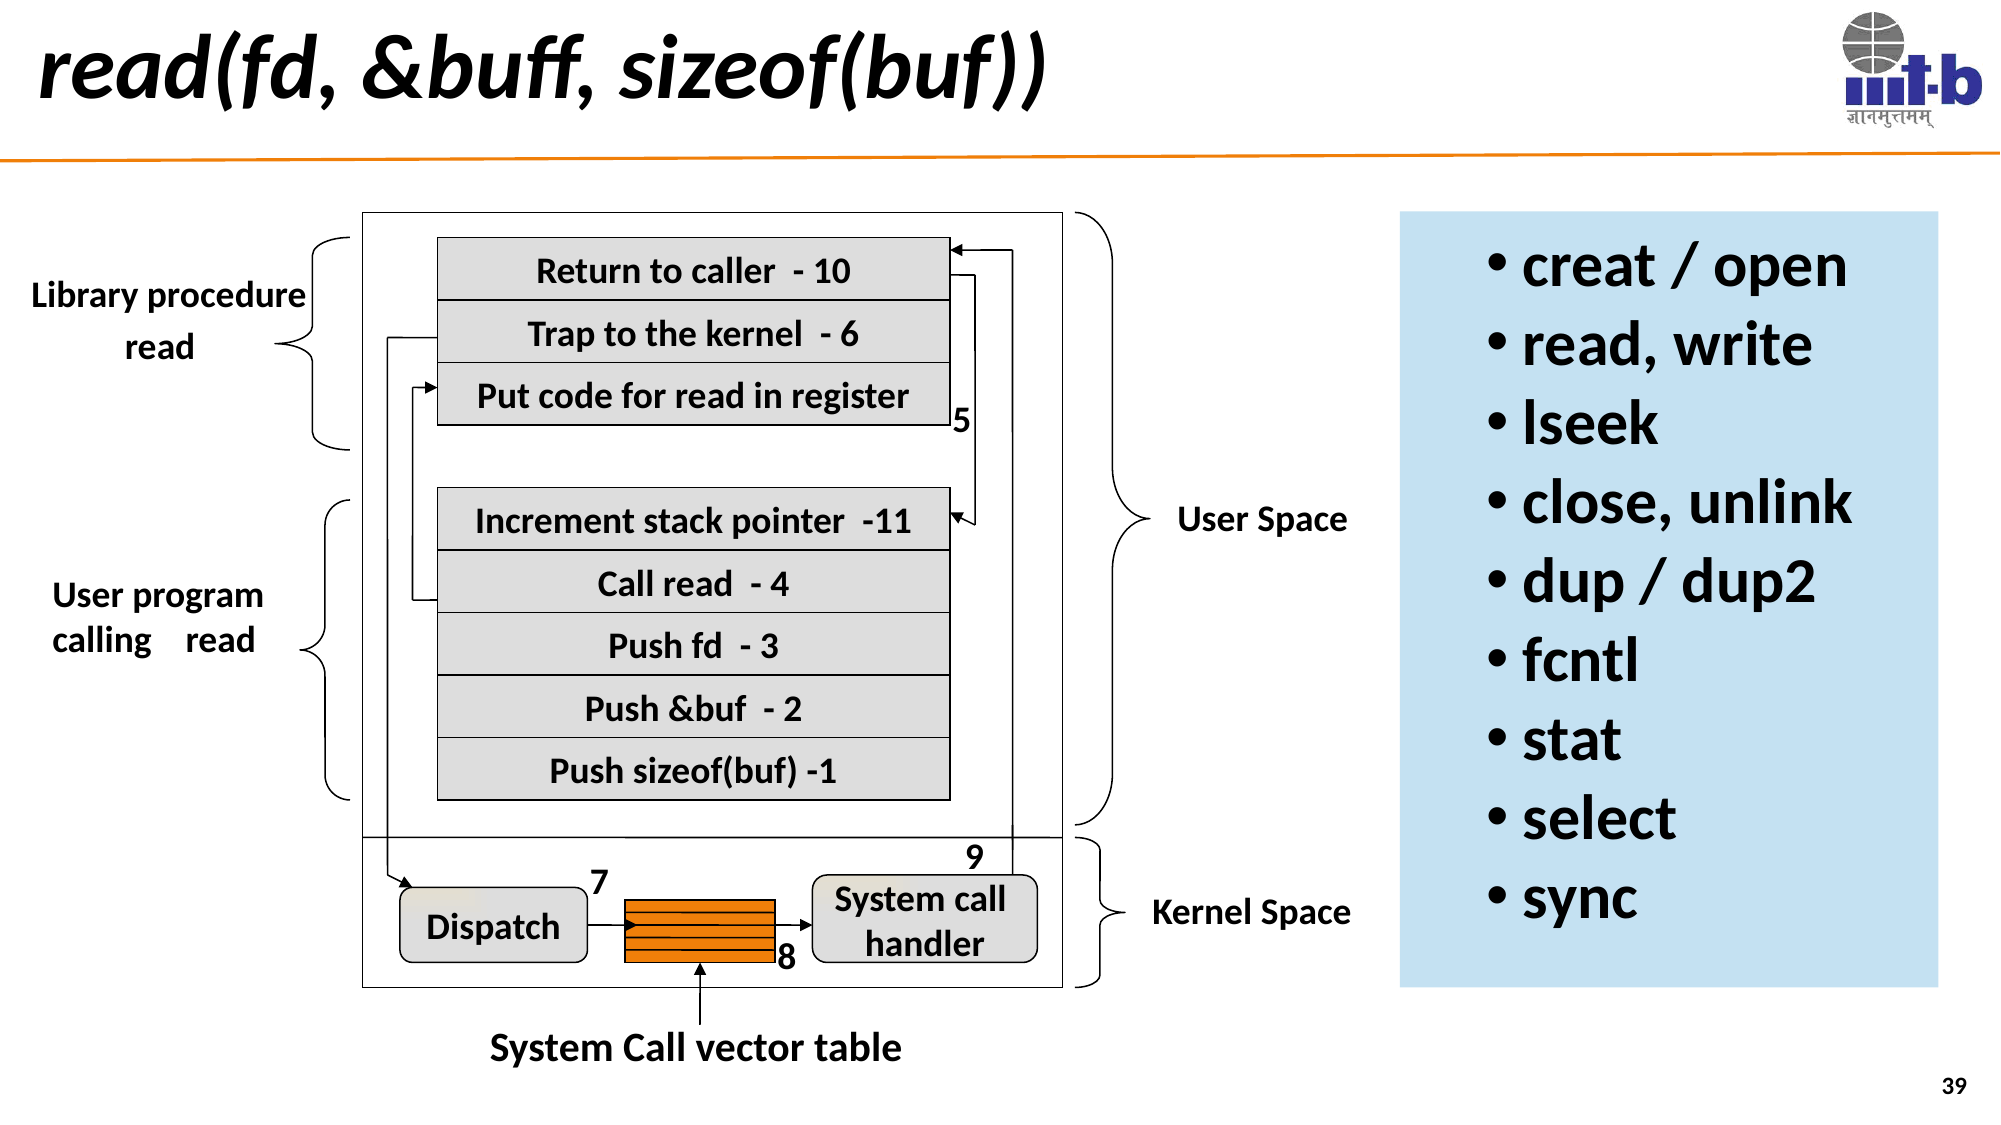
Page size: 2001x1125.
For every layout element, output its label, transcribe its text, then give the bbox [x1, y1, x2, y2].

text_box System call handler [812, 874, 1038, 963]
text_box [1074, 212, 1150, 825]
text_box 9 [949, 824, 1013, 885]
text_box 8 [762, 924, 838, 985]
text_box Return to caller - 10 [437, 237, 950, 299]
text_box Trap to the kernel - 6 [437, 299, 950, 362]
text_box [412, 381, 438, 394]
text_box [624, 899, 775, 912]
text_box [701, 838, 1063, 988]
text_box Increment stack pointer -11 [437, 487, 950, 549]
text_box 5 [937, 387, 1000, 448]
text_box [362, 212, 1063, 837]
text_box [312, 237, 350, 450]
text_box User program calling read [37, 562, 300, 720]
text_box Library procedure read [16, 262, 331, 428]
text_box [624, 913, 775, 937]
text_box [362, 838, 699, 988]
text_box [587, 918, 638, 932]
text_box [949, 243, 1013, 257]
text_box System Call vector table [474, 1012, 1050, 1078]
text_box [800, 918, 811, 924]
text_box Push sizeof(buf) -1 [437, 737, 950, 800]
text_box [1074, 837, 1126, 988]
text_box [693, 962, 707, 1025]
picture [1957, 8, 1983, 130]
text_box [387, 874, 413, 888]
text_box [388, 838, 949, 924]
text_box [300, 499, 351, 800]
text_box 7 [574, 849, 638, 910]
text_box Call read - 4 [437, 549, 950, 612]
text_box [949, 512, 976, 526]
text_box Push fd - 3 [437, 612, 950, 674]
title read(fd, &buff, sizeof(buf)) [23, 7, 1957, 132]
text_box Dispatch [399, 887, 588, 963]
slide_number 39 [1532, 1054, 1983, 1115]
text_box creat / open read, write lseek close, unlink dup / dup2 fcntl stat select sync [1399, 211, 1939, 988]
text_box User Space [1162, 486, 1399, 547]
text_box Kernel Space [1137, 879, 1399, 940]
text_box Push &buf - 2 [437, 674, 950, 737]
text_box [624, 938, 762, 963]
text_box Put code for read in register [437, 362, 950, 425]
